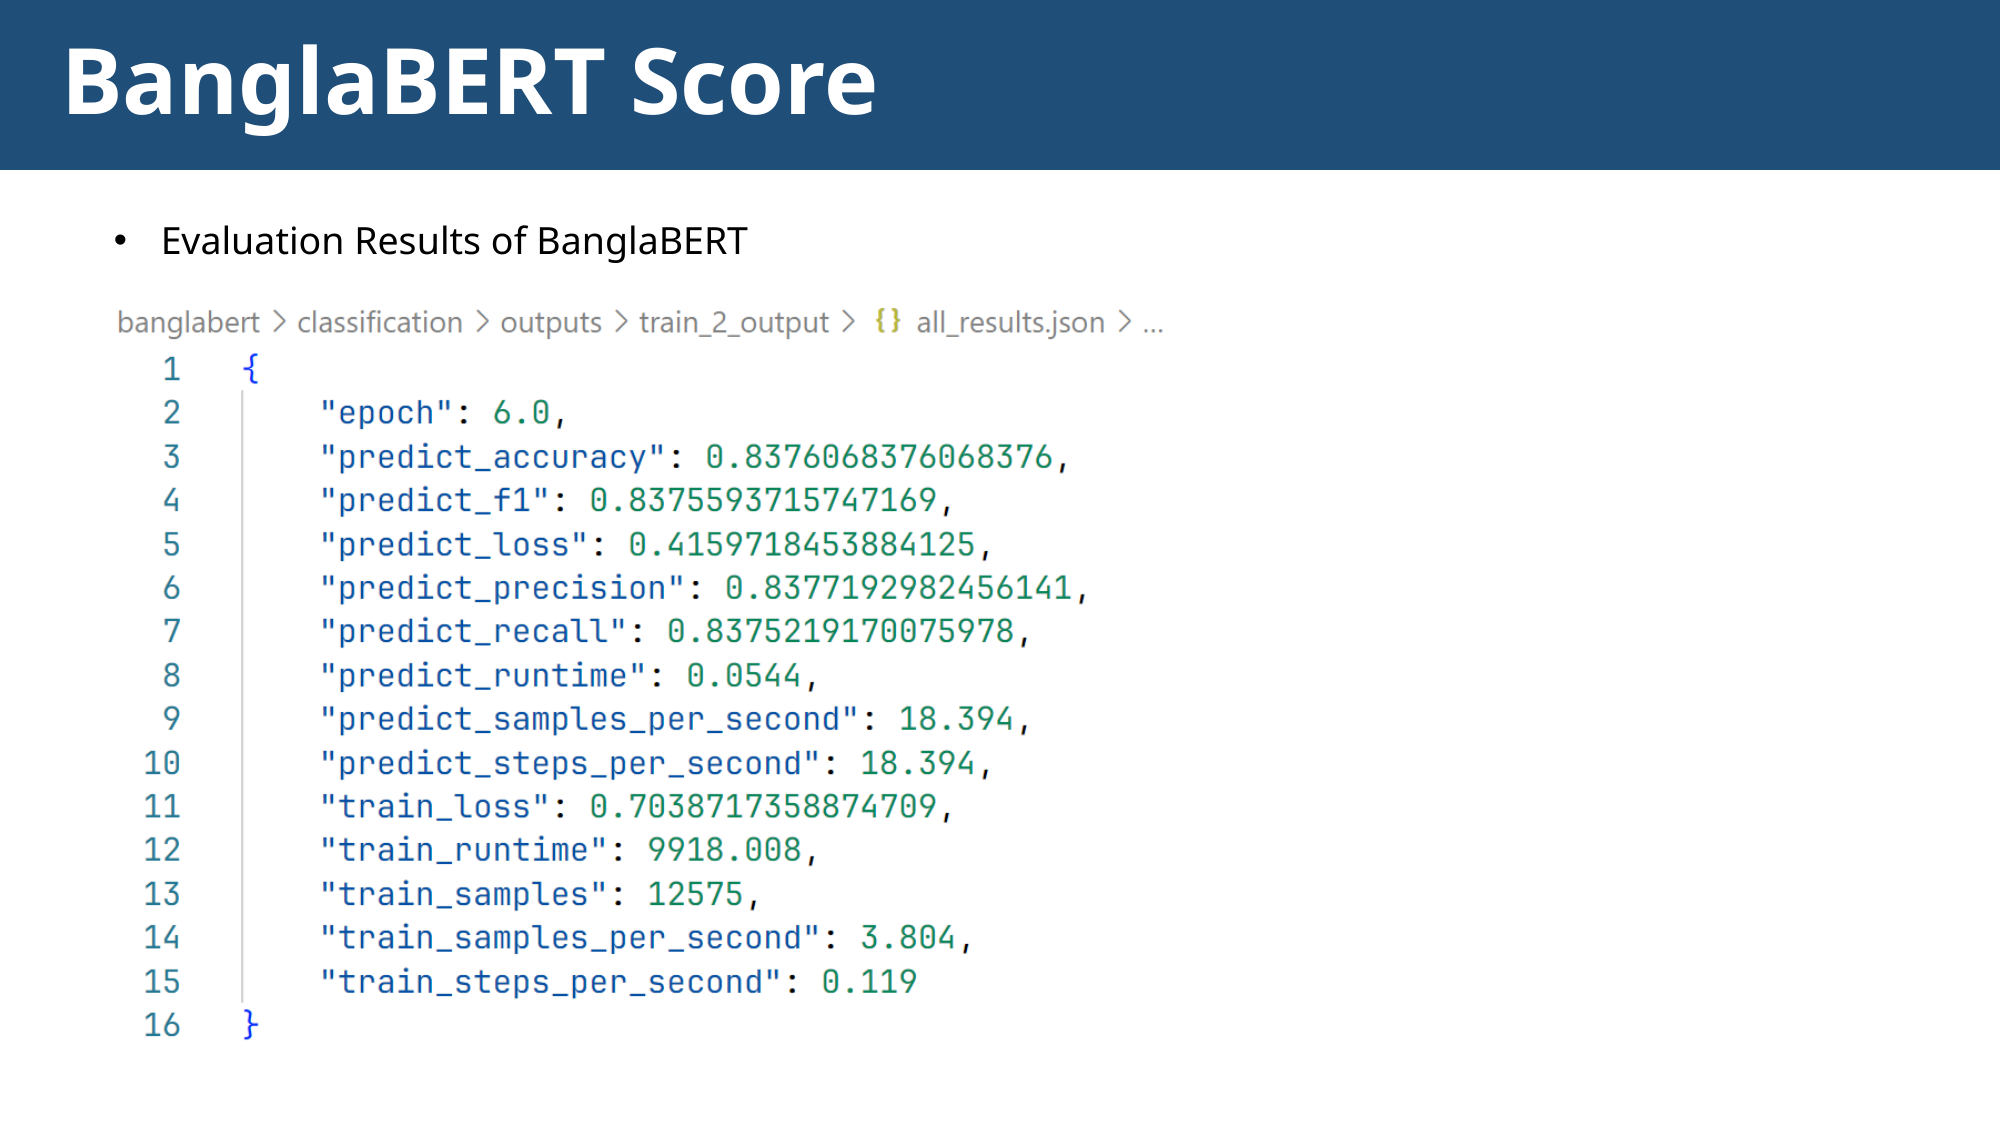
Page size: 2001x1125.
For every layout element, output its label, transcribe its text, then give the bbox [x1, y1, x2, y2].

picture [99, 297, 1188, 1045]
title BanglaBERT Score [0, 0, 2000, 170]
text_box Evaluation Results of BanglaBERT [99, 209, 1901, 270]
